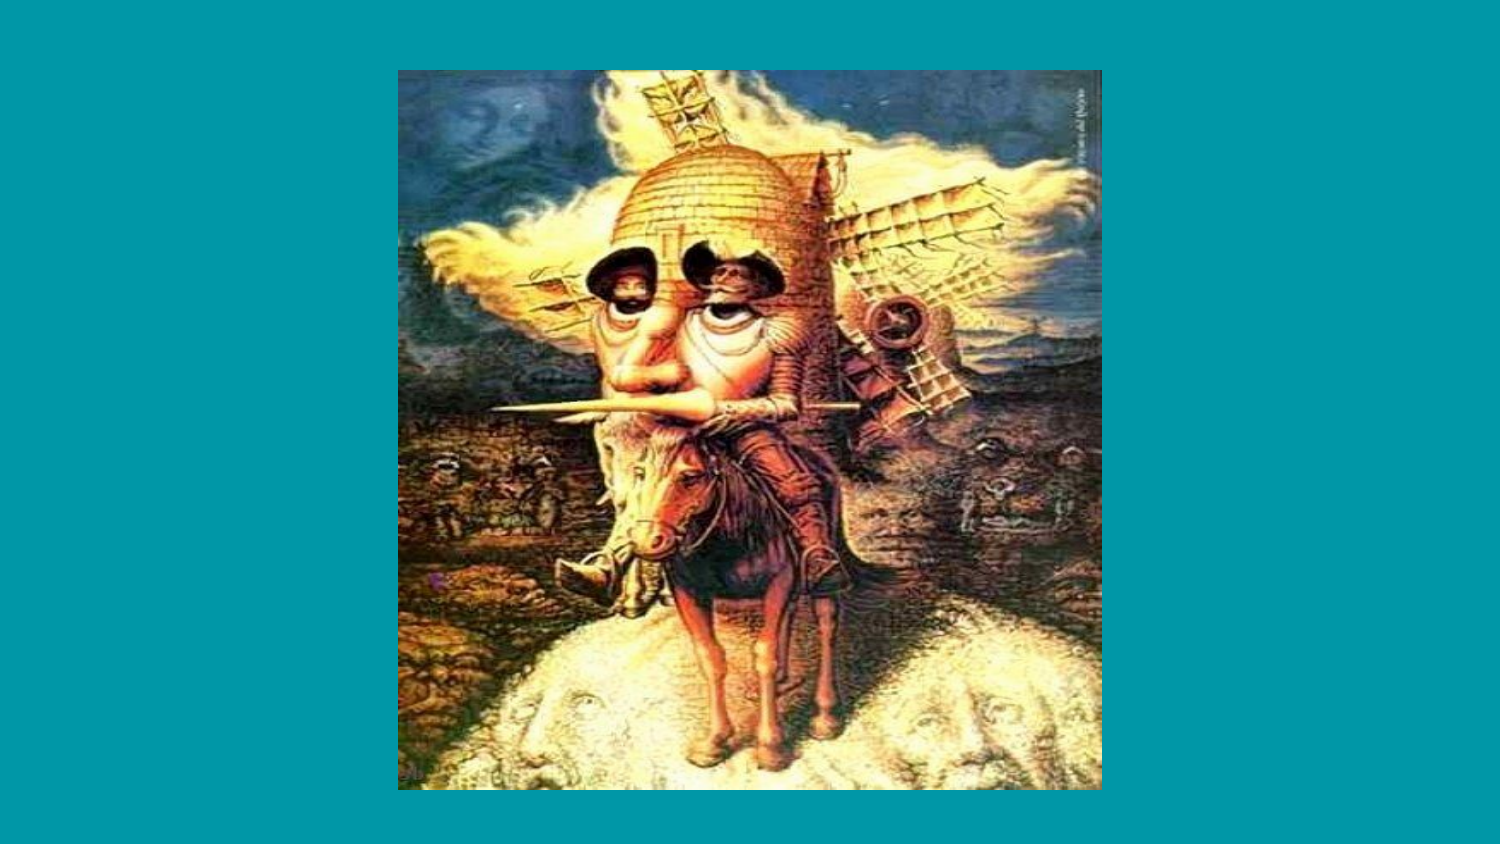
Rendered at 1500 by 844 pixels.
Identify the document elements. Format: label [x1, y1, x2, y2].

picture [398, 70, 1102, 790]
